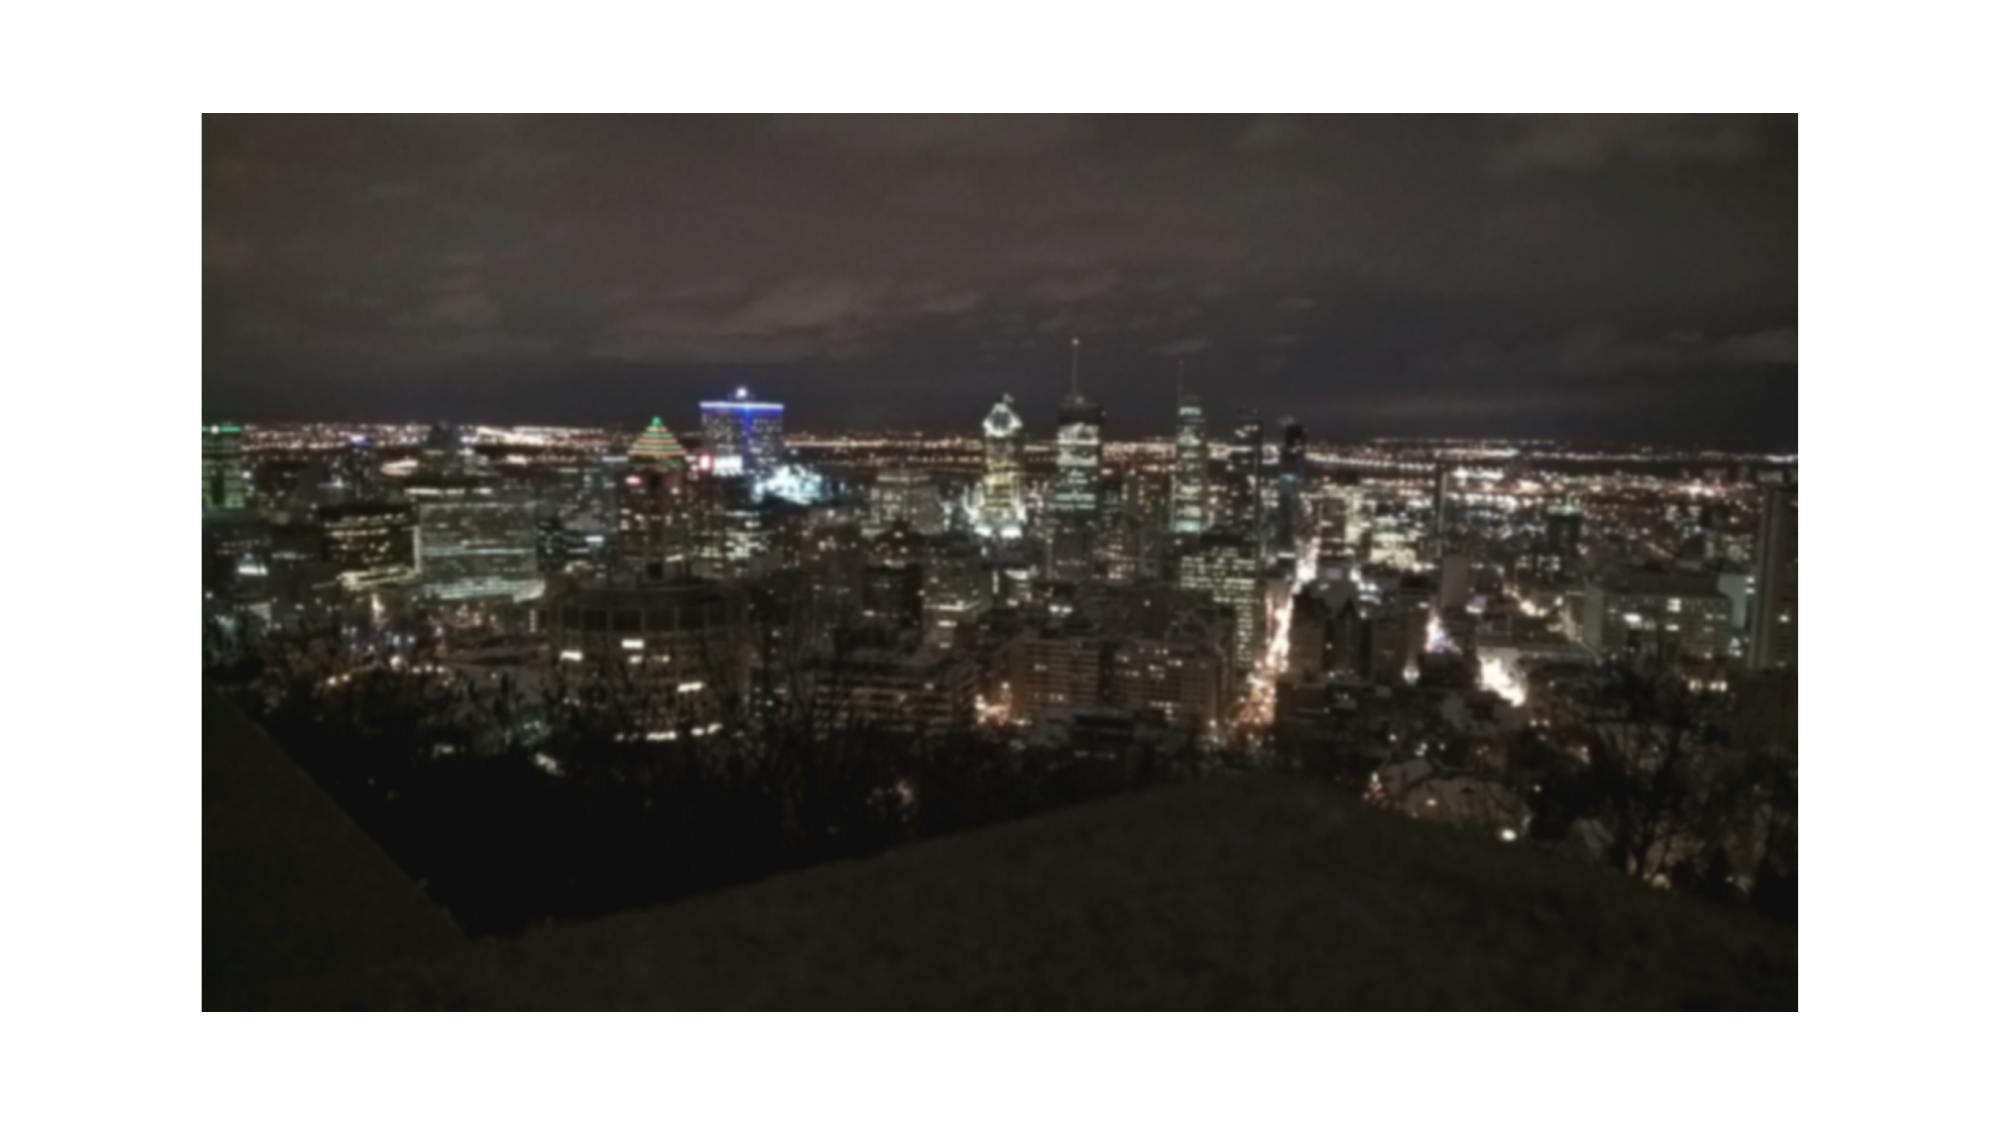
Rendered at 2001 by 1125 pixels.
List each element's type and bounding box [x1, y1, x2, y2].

text_box [201, 112, 1799, 1013]
